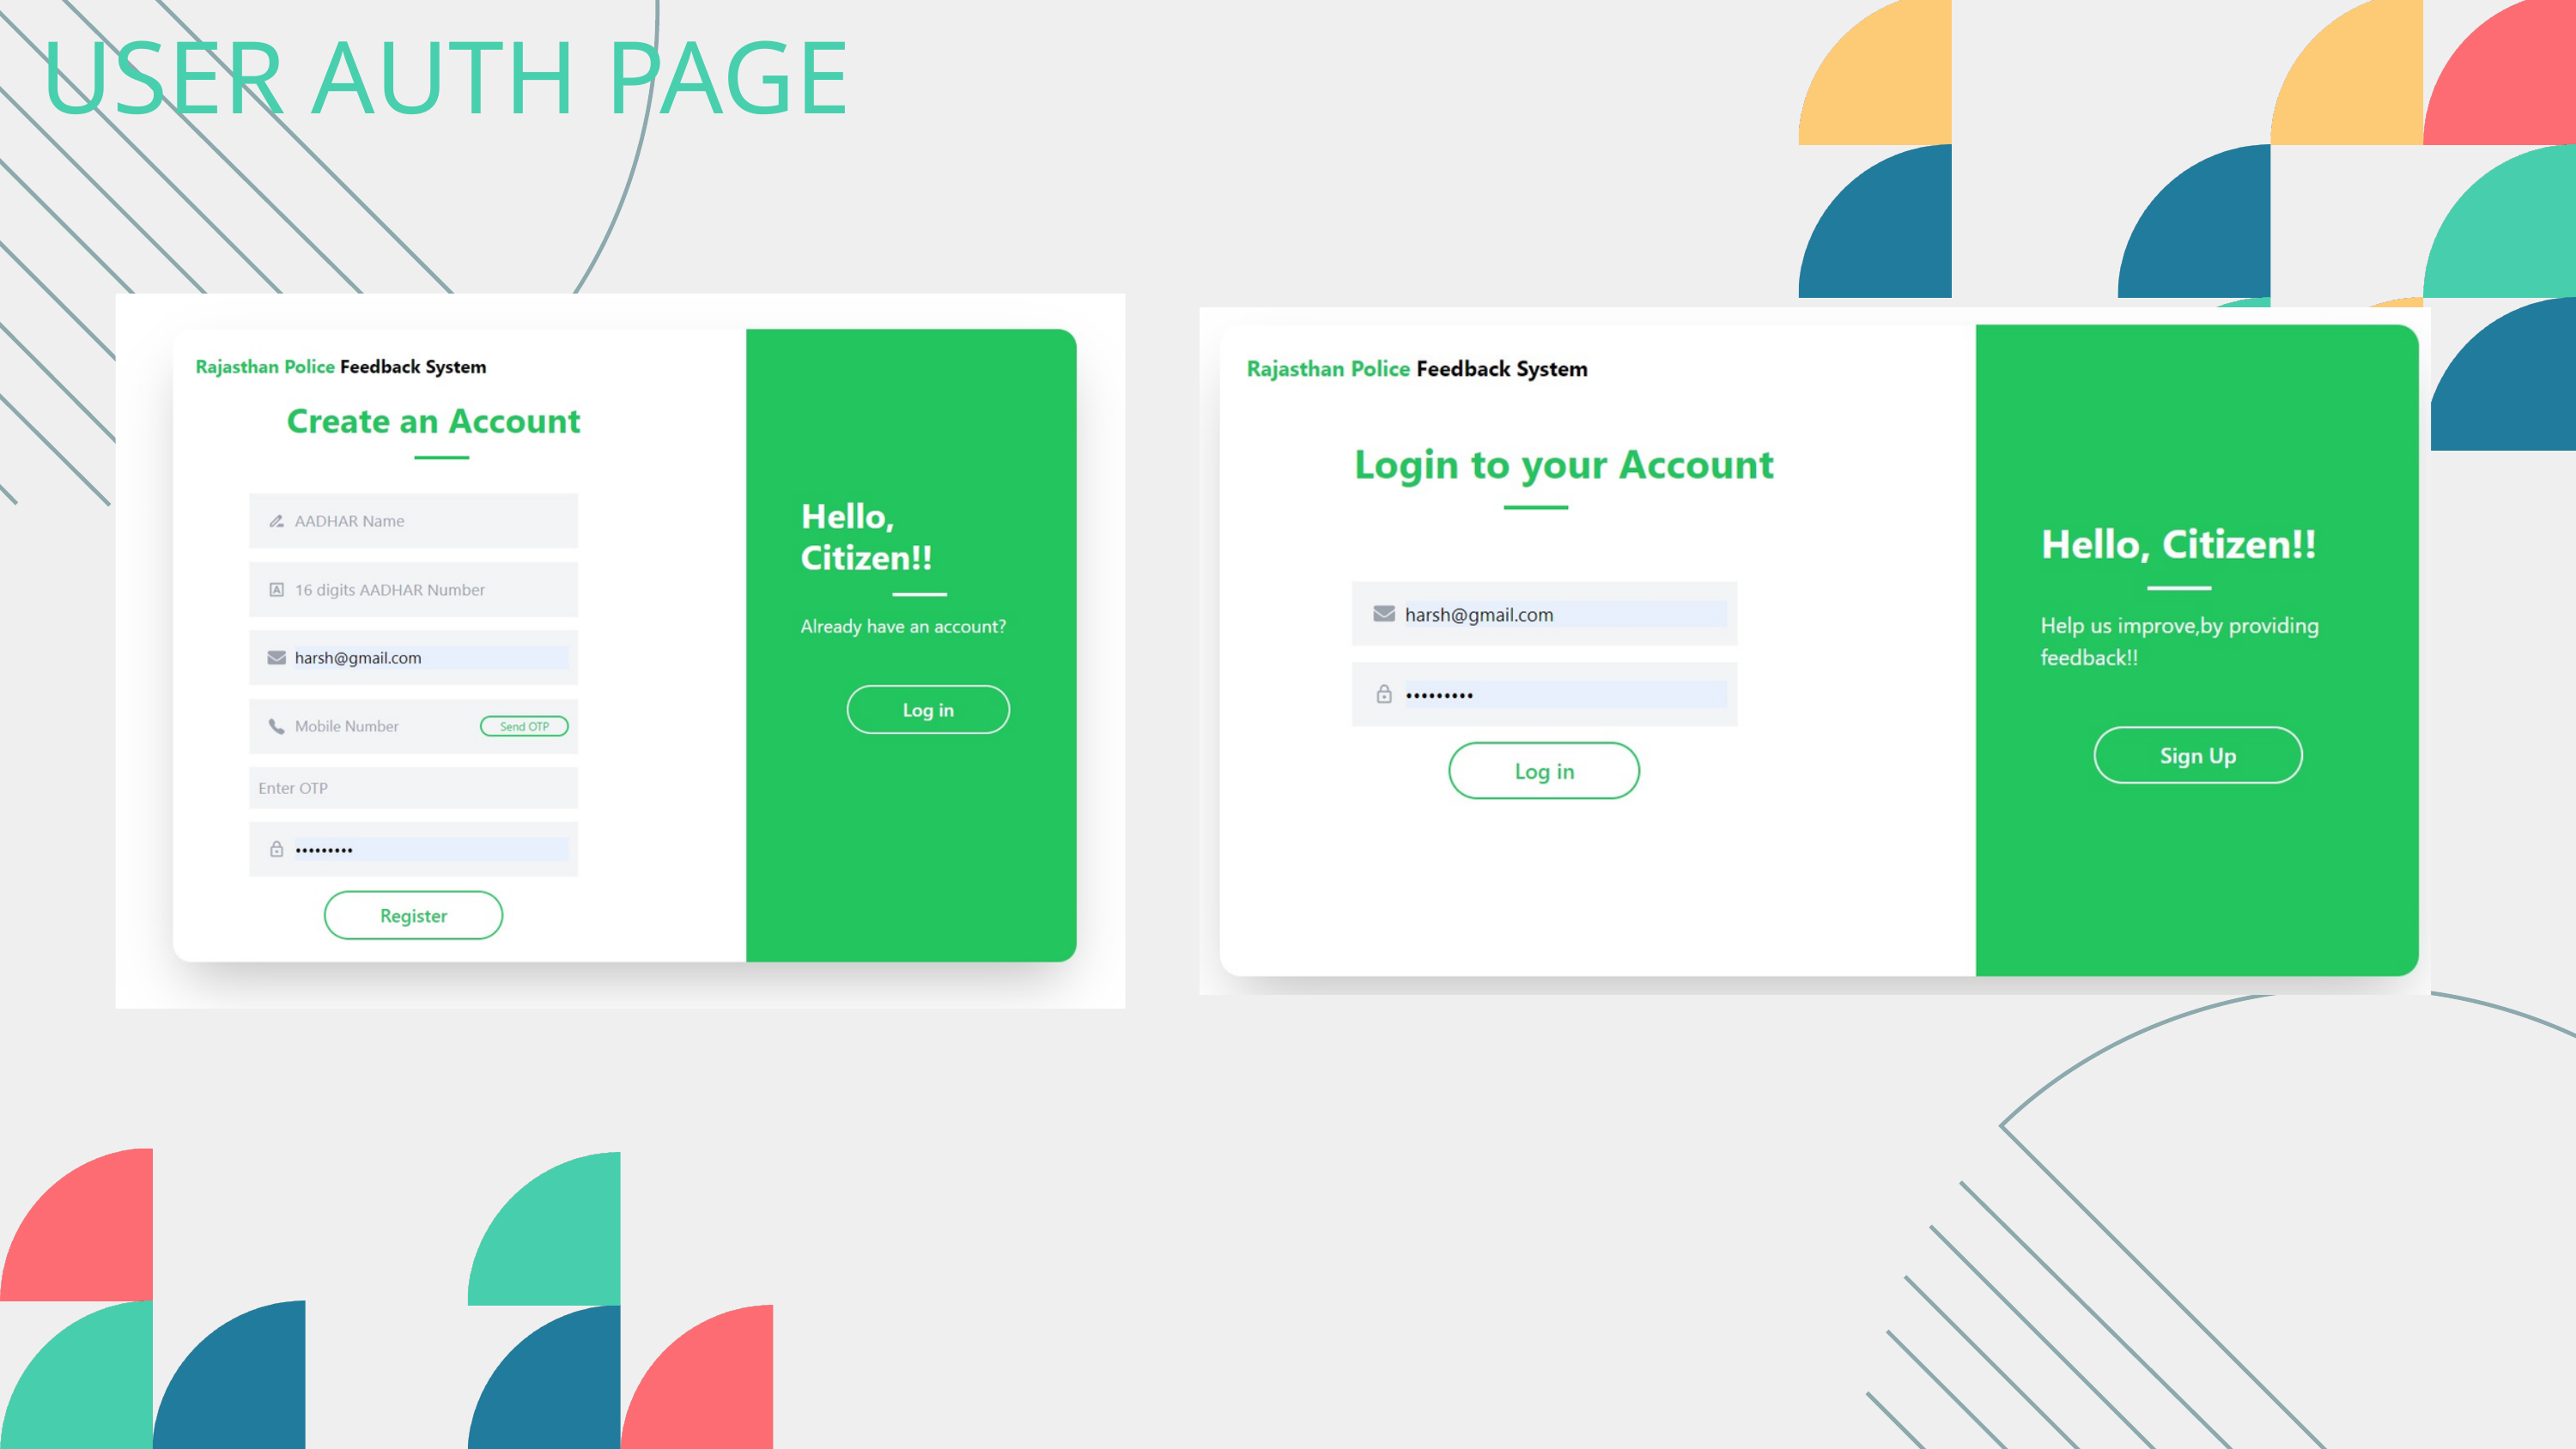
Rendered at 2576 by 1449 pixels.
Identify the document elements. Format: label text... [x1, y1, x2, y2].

text_box [2270, 0, 2424, 145]
text_box [0, 1149, 153, 1300]
text_box [0, 1300, 152, 1449]
text_box [1798, 0, 1952, 144]
text_box [2424, 297, 2576, 451]
text_box [2117, 144, 2271, 297]
text_box [2117, 297, 2271, 307]
text_box [467, 1152, 621, 1306]
text_box [2271, 297, 2424, 307]
text_box [115, 294, 1126, 1009]
text_box [620, 1305, 774, 1449]
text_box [0, 0, 851, 67]
text_box [1798, 144, 1952, 298]
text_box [2025, 1066, 2576, 1449]
text_box [1200, 307, 2432, 995]
text_box [152, 1300, 306, 1449]
text_box [2423, 144, 2576, 297]
text_box [467, 1306, 620, 1449]
text_box [2424, 0, 2576, 144]
text_box USER AUTH PAGE [39, 34, 1479, 134]
